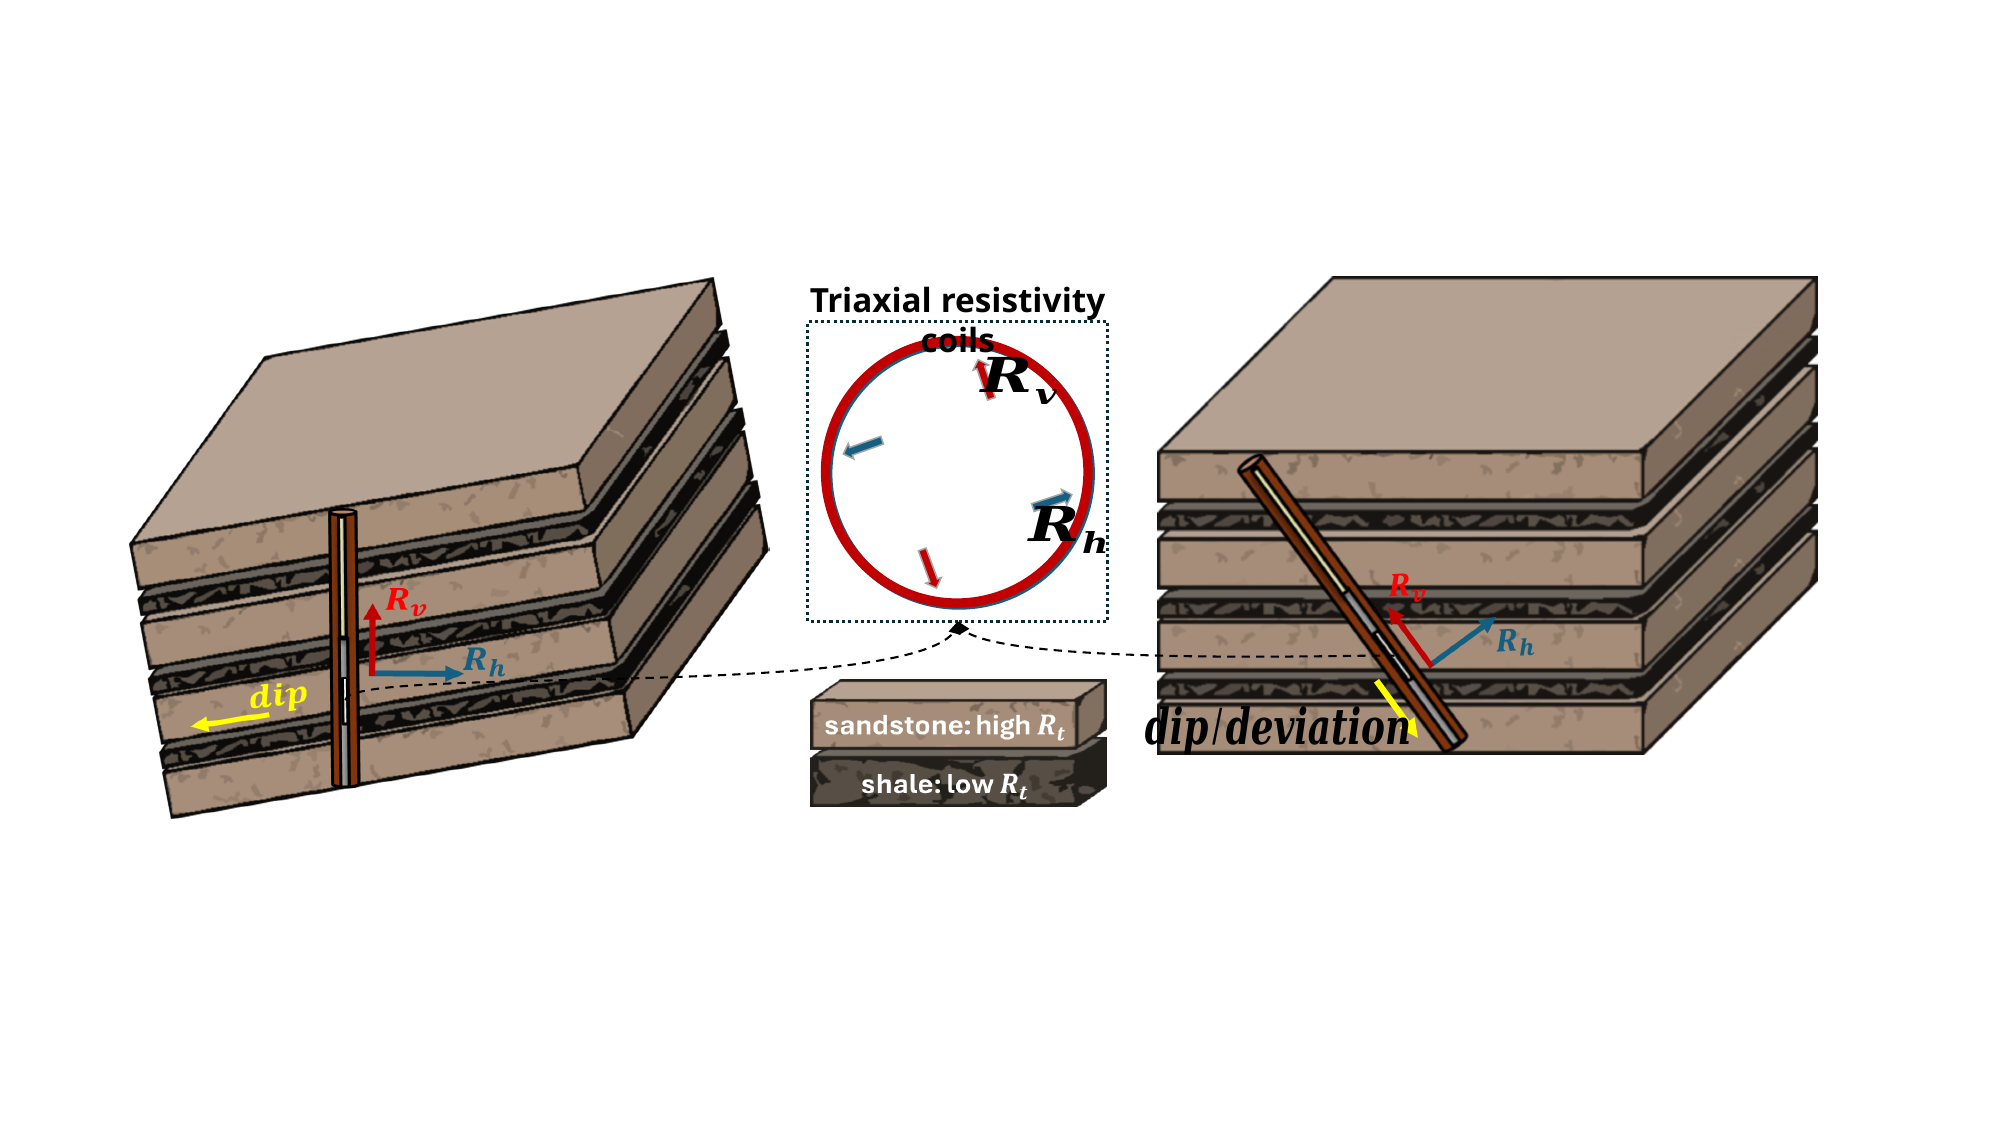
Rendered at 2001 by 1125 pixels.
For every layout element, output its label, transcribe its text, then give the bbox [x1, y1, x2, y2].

picture [806, 678, 1108, 820]
text_box Triaxial resistivity coils [765, 271, 1150, 367]
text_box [808, 320, 1110, 620]
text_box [344, 620, 959, 701]
picture [1157, 276, 1819, 756]
picture [127, 276, 770, 820]
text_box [957, 620, 1395, 657]
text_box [1376, 680, 1419, 739]
